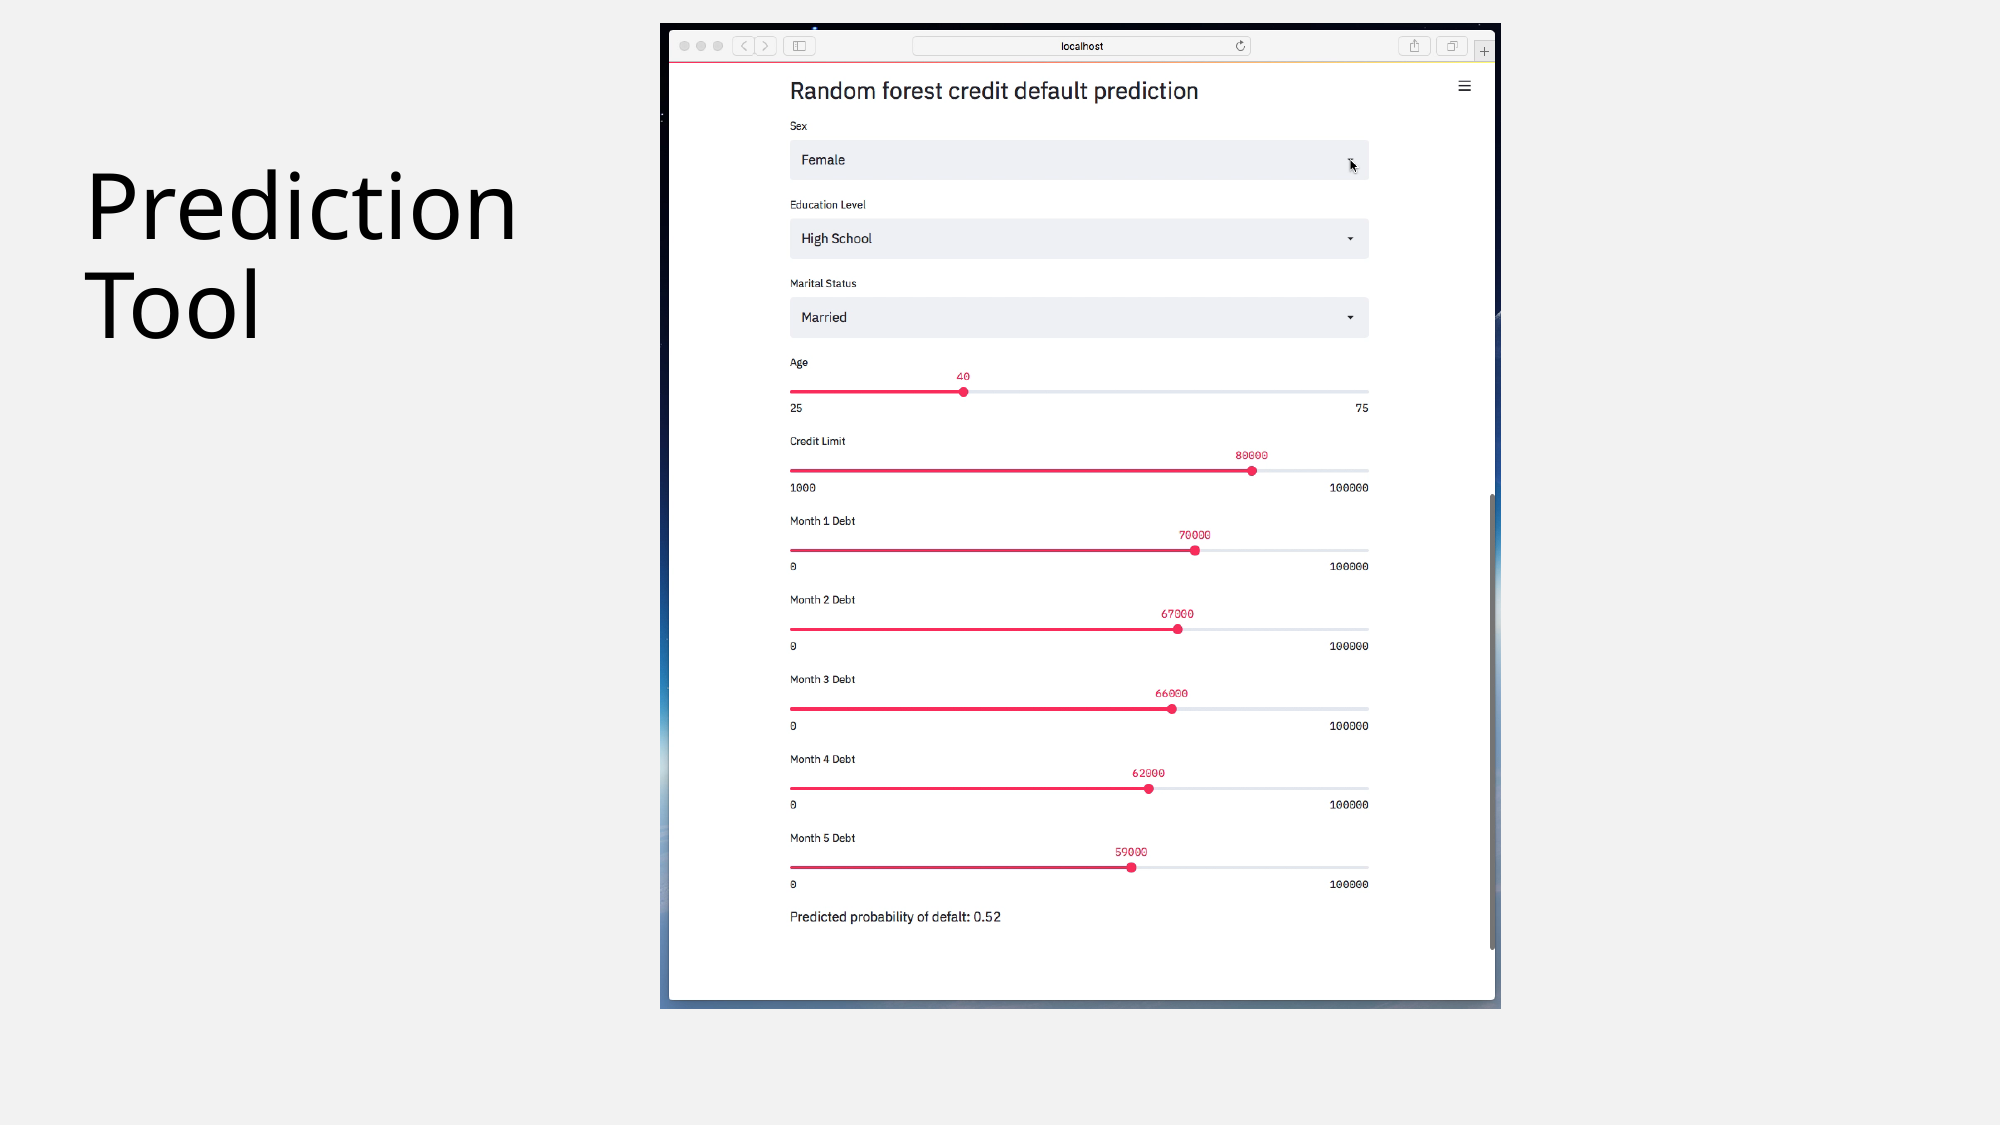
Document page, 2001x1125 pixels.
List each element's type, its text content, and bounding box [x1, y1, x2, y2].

title Prediction Tool [69, 86, 612, 433]
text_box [659, 22, 1502, 1009]
